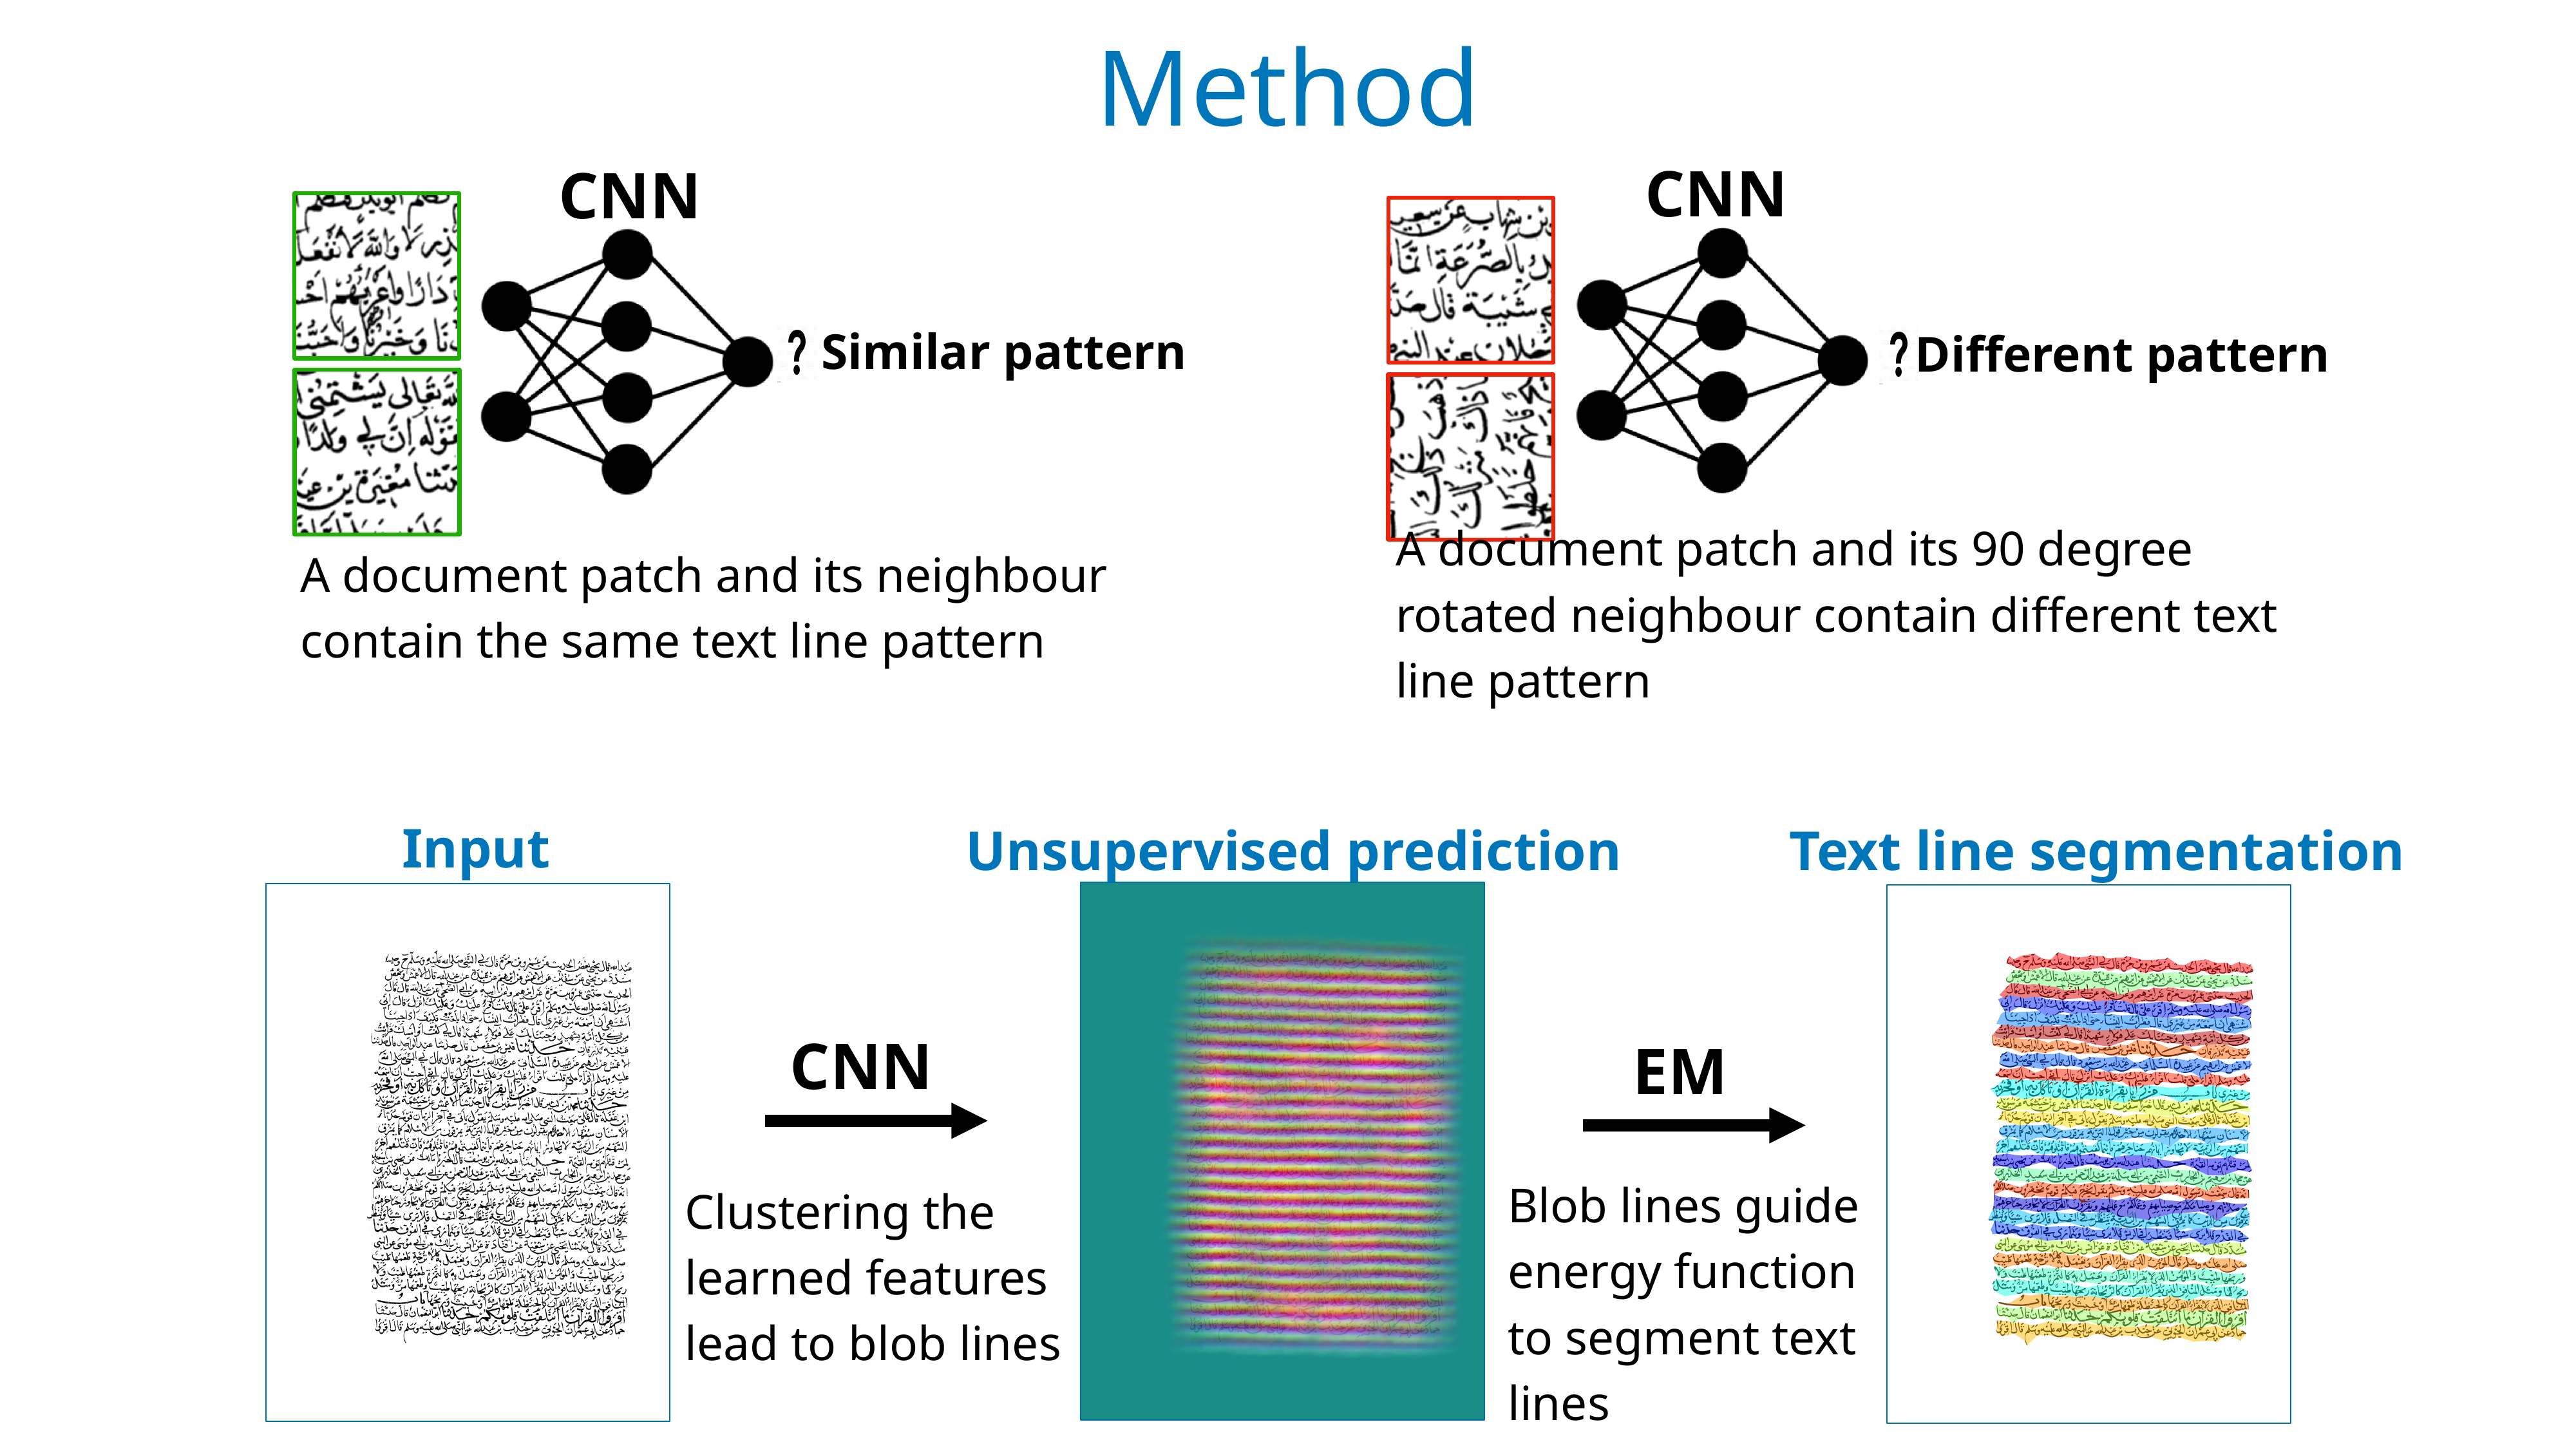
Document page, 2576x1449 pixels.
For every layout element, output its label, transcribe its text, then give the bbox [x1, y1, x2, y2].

picture [1575, 225, 1868, 494]
text_box Text line segmentation [1779, 807, 2415, 891]
text_box CNN [548, 146, 711, 227]
picture [1888, 886, 2289, 1422]
text_box A document patch and its 90 degree rotated neighbour contain different text line pattern [1390, 504, 2340, 713]
text_box CNN [1635, 144, 1798, 225]
picture [1390, 199, 1552, 361]
text_box Unsupervised prediction [956, 807, 1632, 891]
text_box Different pattern [1905, 314, 2340, 392]
text_box CNN [780, 1016, 943, 1112]
picture [777, 321, 817, 383]
text_box Similar pattern [811, 311, 1197, 389]
text_box A document patch and its neighbour contain the same text line pattern [294, 530, 1142, 673]
picture [267, 885, 668, 1420]
text_box Blob lines guide energy function to segment text lines [1502, 1160, 1884, 1435]
picture [1390, 376, 1551, 538]
picture [480, 227, 773, 496]
text_box EM [1623, 1021, 1738, 1117]
title Method [1014, 0, 1562, 153]
picture [1879, 323, 1918, 386]
picture [1082, 884, 1483, 1419]
picture [296, 371, 458, 533]
picture [296, 195, 458, 357]
text_box Clustering the learned features lead to blob lines [679, 1167, 1070, 1376]
text_box Input [392, 804, 561, 883]
text_box [1583, 1121, 1806, 1130]
text_box [765, 1117, 988, 1125]
